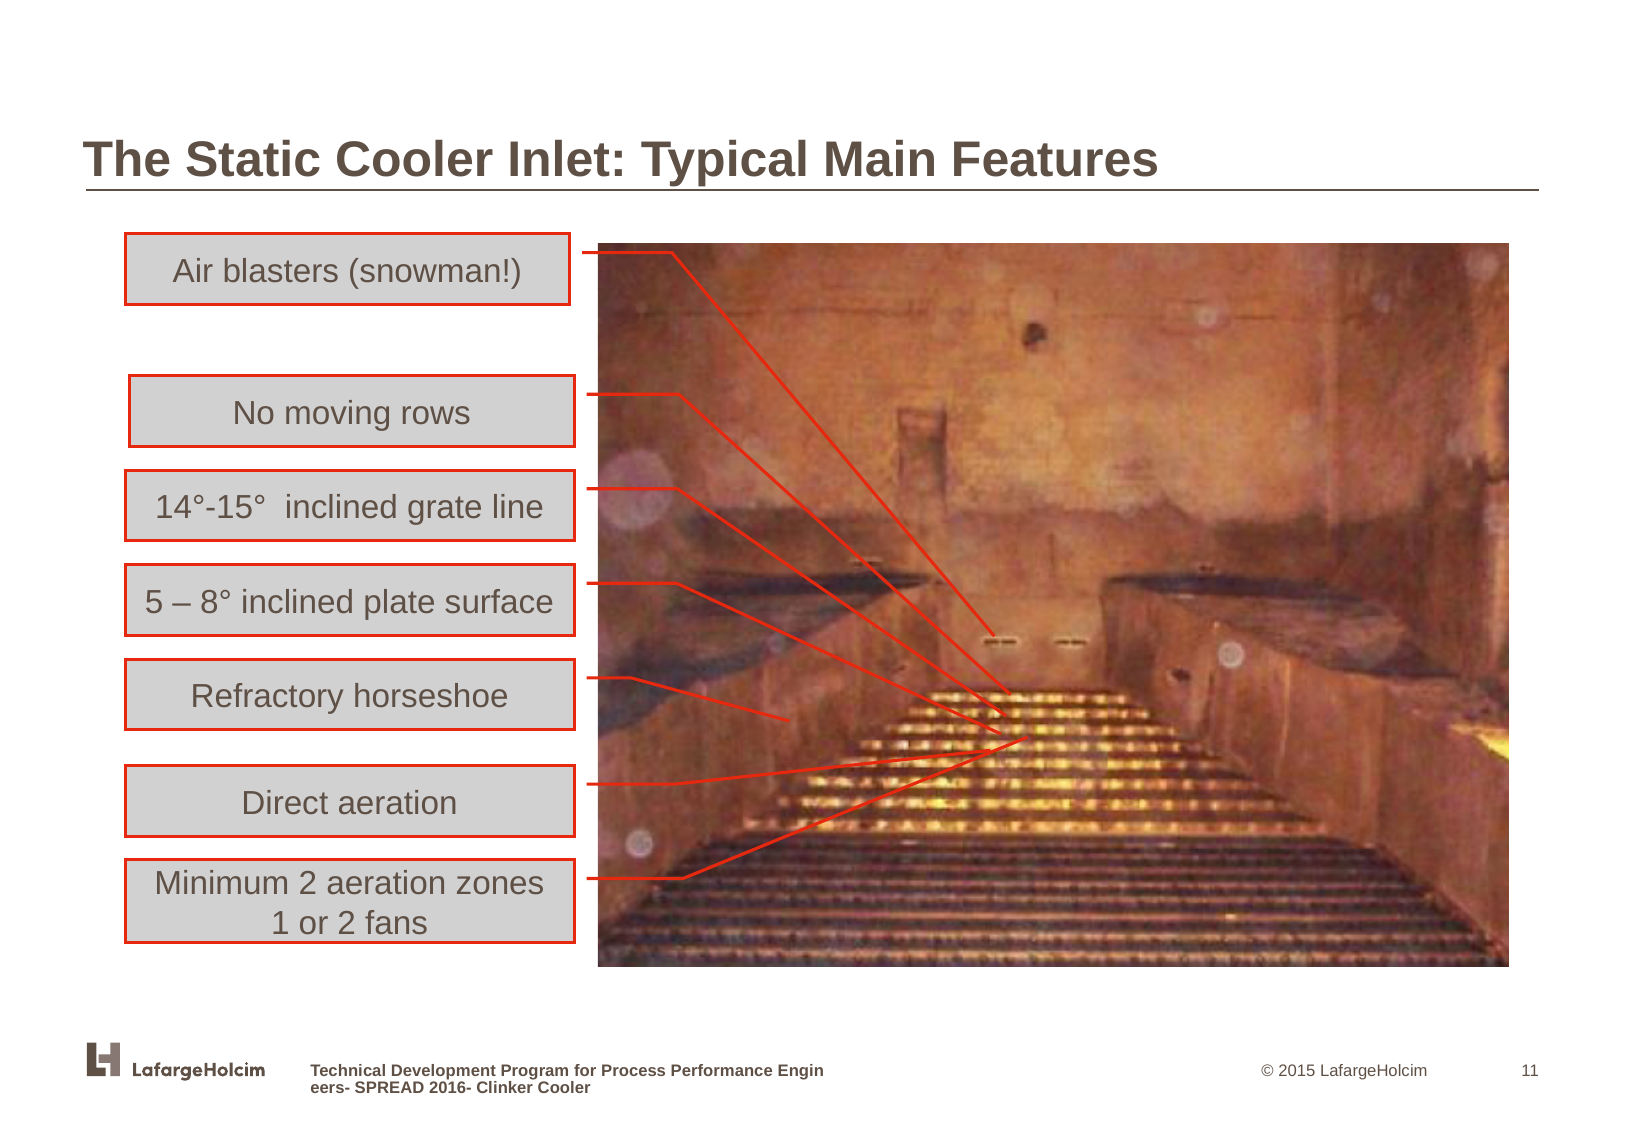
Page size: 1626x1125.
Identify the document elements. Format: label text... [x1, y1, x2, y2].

footer Technical Development Program for Process Performance Engineers- SPREAD 2016- Clinker Cooler [310, 1052, 831, 1080]
text_box 5 – 8° inclined plate surface [125, 564, 575, 636]
text_box 11 [1467, 1052, 1539, 1080]
text_box 14°-15° inclined grate line [125, 470, 575, 541]
text_box Refractory horseshoe [125, 659, 575, 730]
text_box No moving rows [129, 375, 575, 447]
text_box Direct aeration [125, 765, 575, 837]
text_box Air blasters (snowman!) [125, 233, 570, 305]
text_box Minimum 2 aeration zones 1 or 2 fans [125, 859, 575, 943]
text_box The Static Cooler Inlet: Typical Main Features [82, 58, 1522, 189]
picture [597, 243, 1510, 967]
